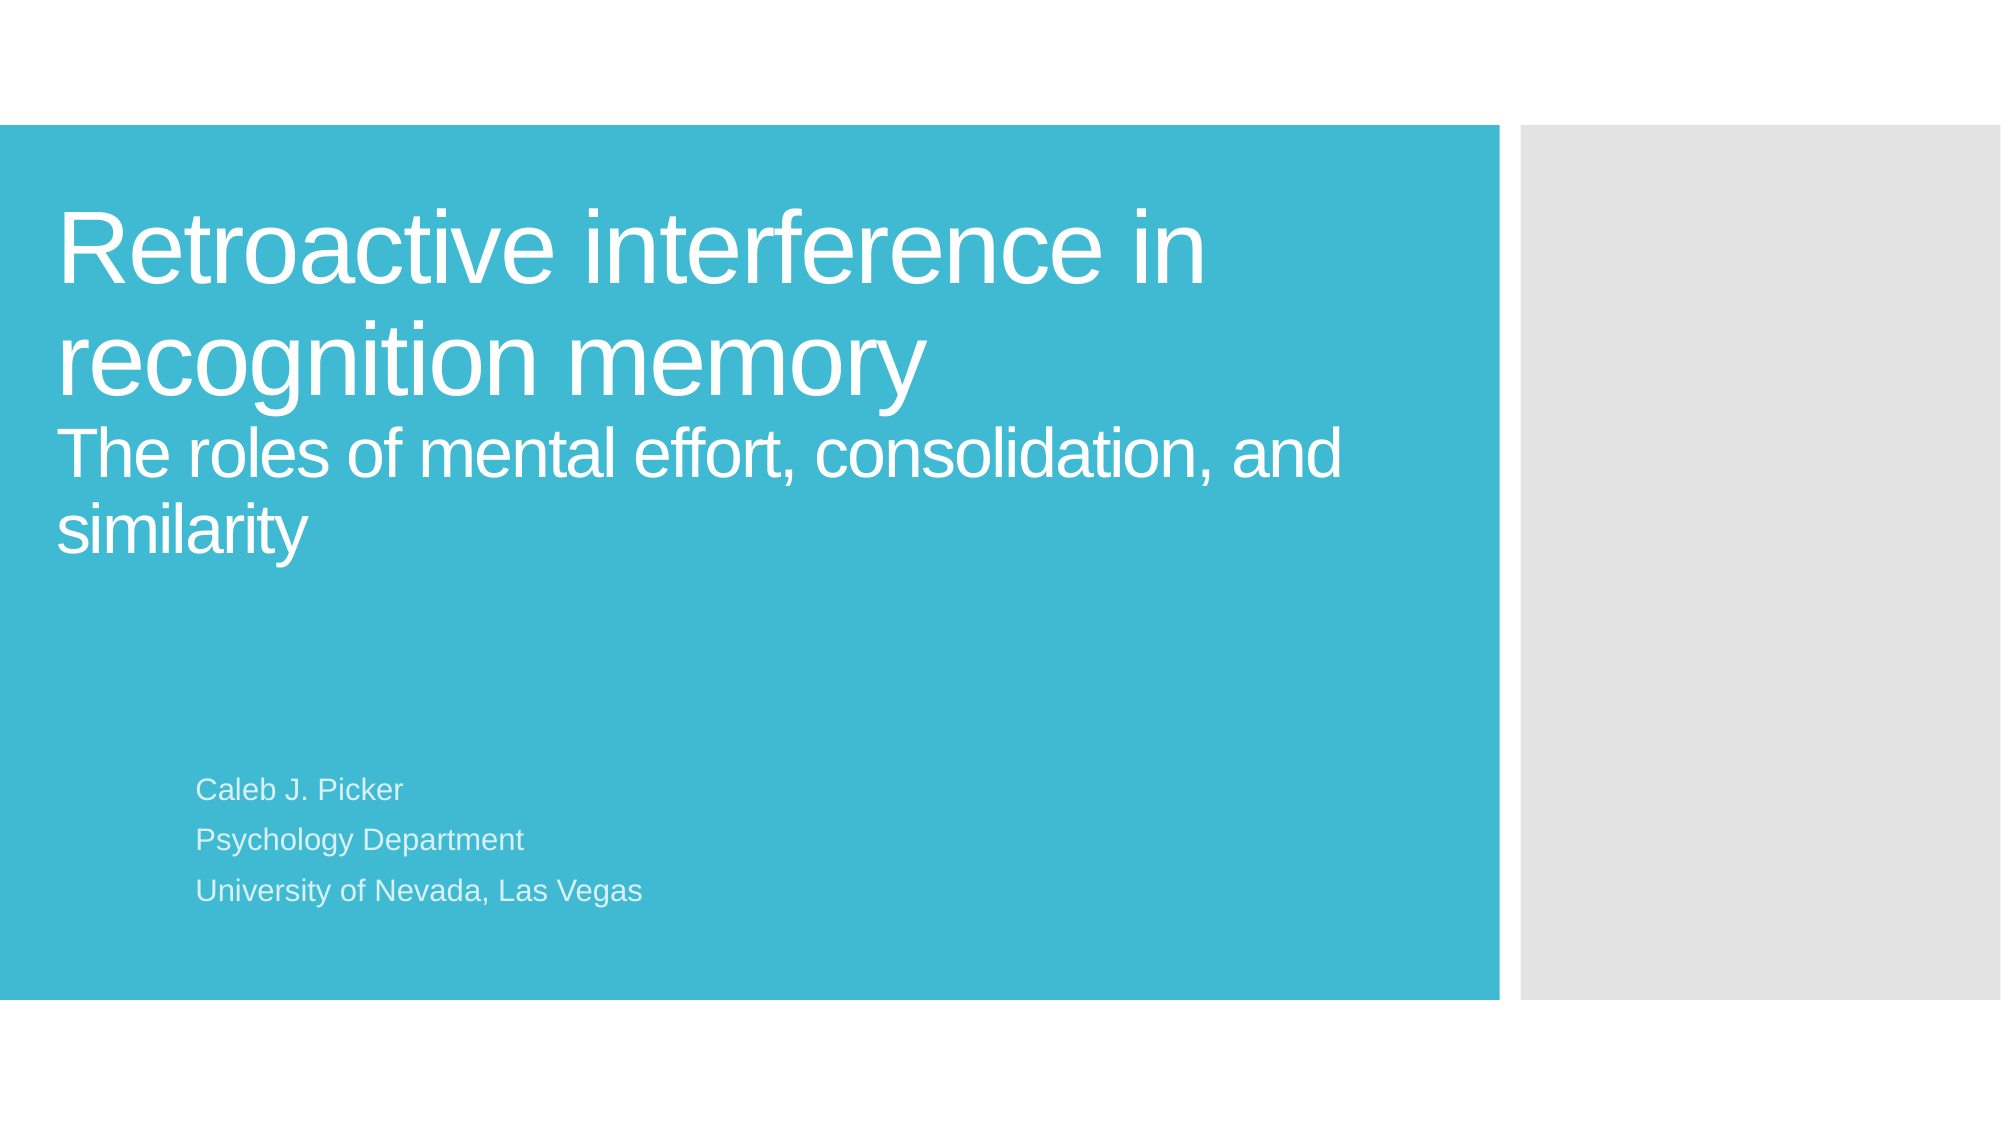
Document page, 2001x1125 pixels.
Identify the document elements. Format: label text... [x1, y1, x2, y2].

title Retroactive interference in recognition memory The roles of mental effort, consolidation, and similarity [41, 184, 1482, 576]
subtitle Caleb J. Picker Psychology Department University of Nevada, Las Vegas [180, 766, 1381, 917]
